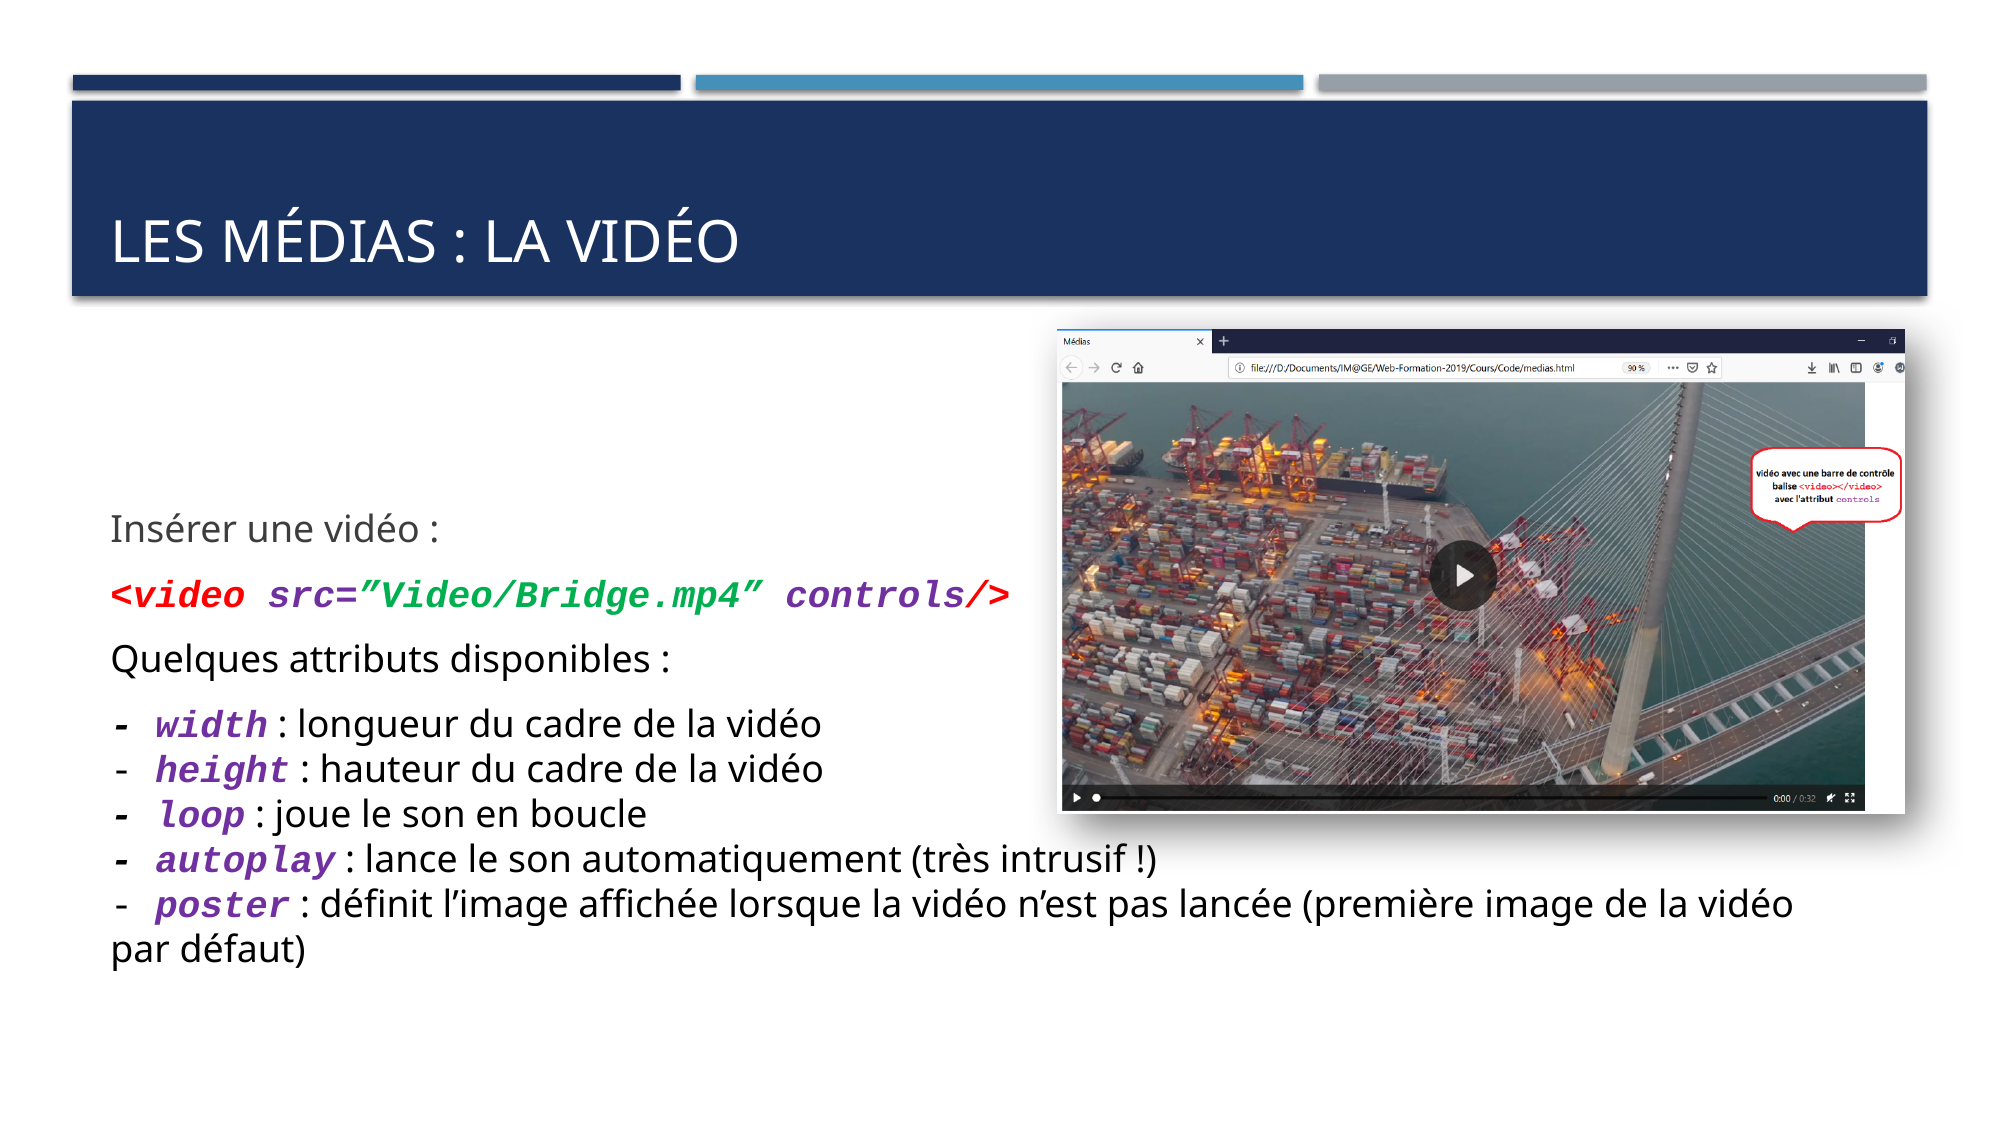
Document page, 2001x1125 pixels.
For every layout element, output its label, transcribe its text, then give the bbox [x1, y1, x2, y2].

list Insérer une vidéo : <video src=”Video/Bridge.mp4” controls/> Quelques attributs disponibles : - width : longueur du cadre de la vidéo - height : hauteur du cadre de la vidéo - loop : joue le son en boucle - autoplay : lance le son automatiquement (très intrusif !) - poster : définit l’image affichée lorsque la vidéo n’est pas lancée (première image de la vidéo par défaut) [95, 445, 1872, 1125]
picture [1057, 328, 1906, 814]
title Les médias : la vidéo [95, 115, 1905, 282]
